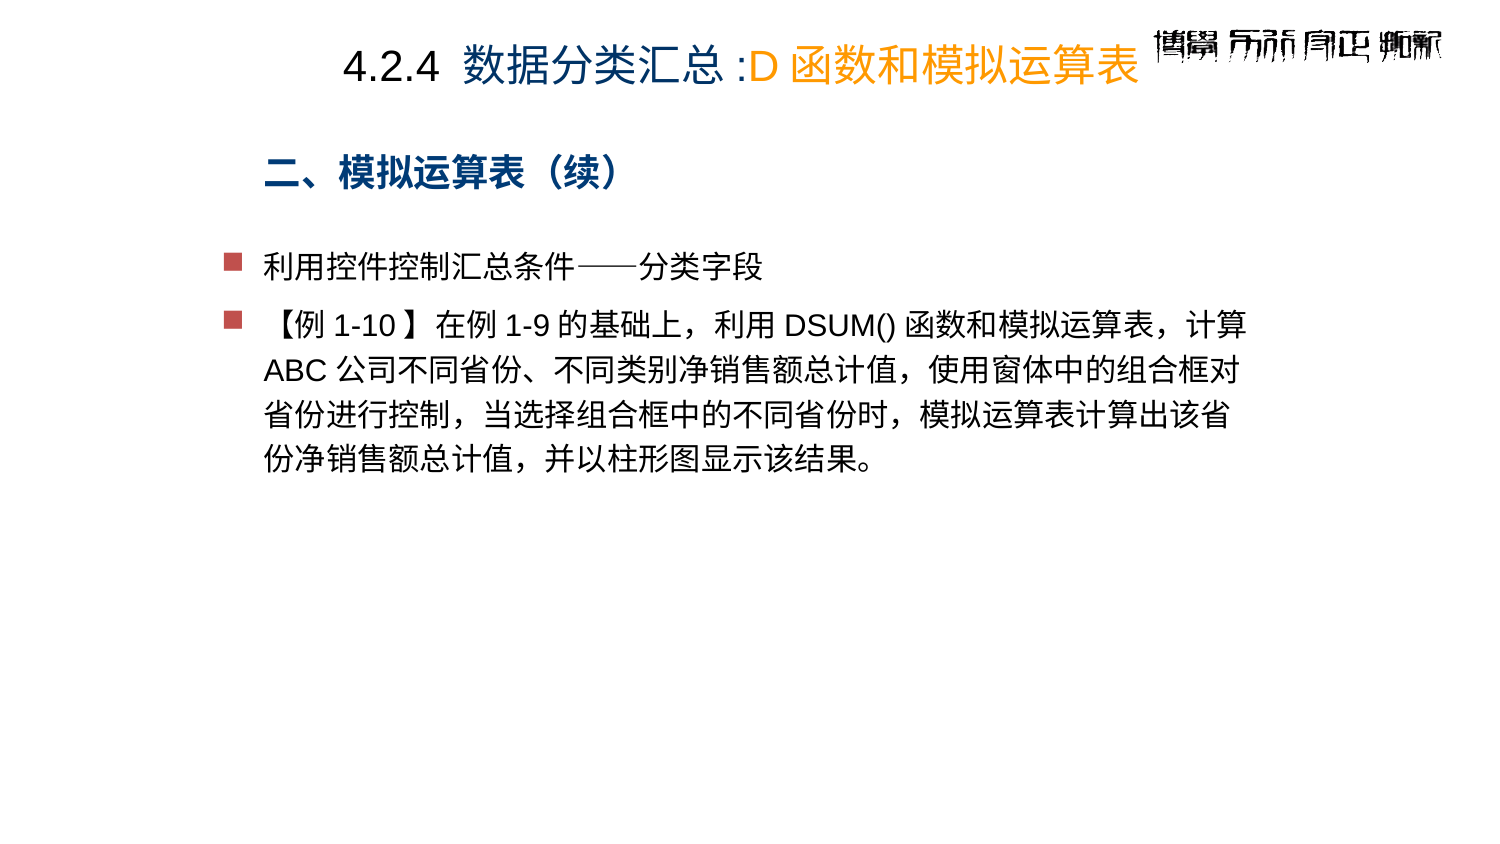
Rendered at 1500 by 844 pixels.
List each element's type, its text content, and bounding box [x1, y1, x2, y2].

picture [1257, 24, 1462, 69]
text_box 4.2.4 数据分类汇总:D函数和模拟运算表 [328, 18, 1257, 110]
list 利用控件控制汇总条件——分类字段 【例1-10】在例1-9的基础上，利用DSUM()函数和模拟运算表，计算ABC公司不同省份、不同类别净销售额总计值，使用窗体中的组合框对省份进行控制，当选择组合框中的不同省份时，模拟运算表计算出该省份净销售额总计值，并以柱形图显示该结果。 [206, 232, 1264, 818]
title 二、模拟运算表（续） [249, 132, 1234, 211]
